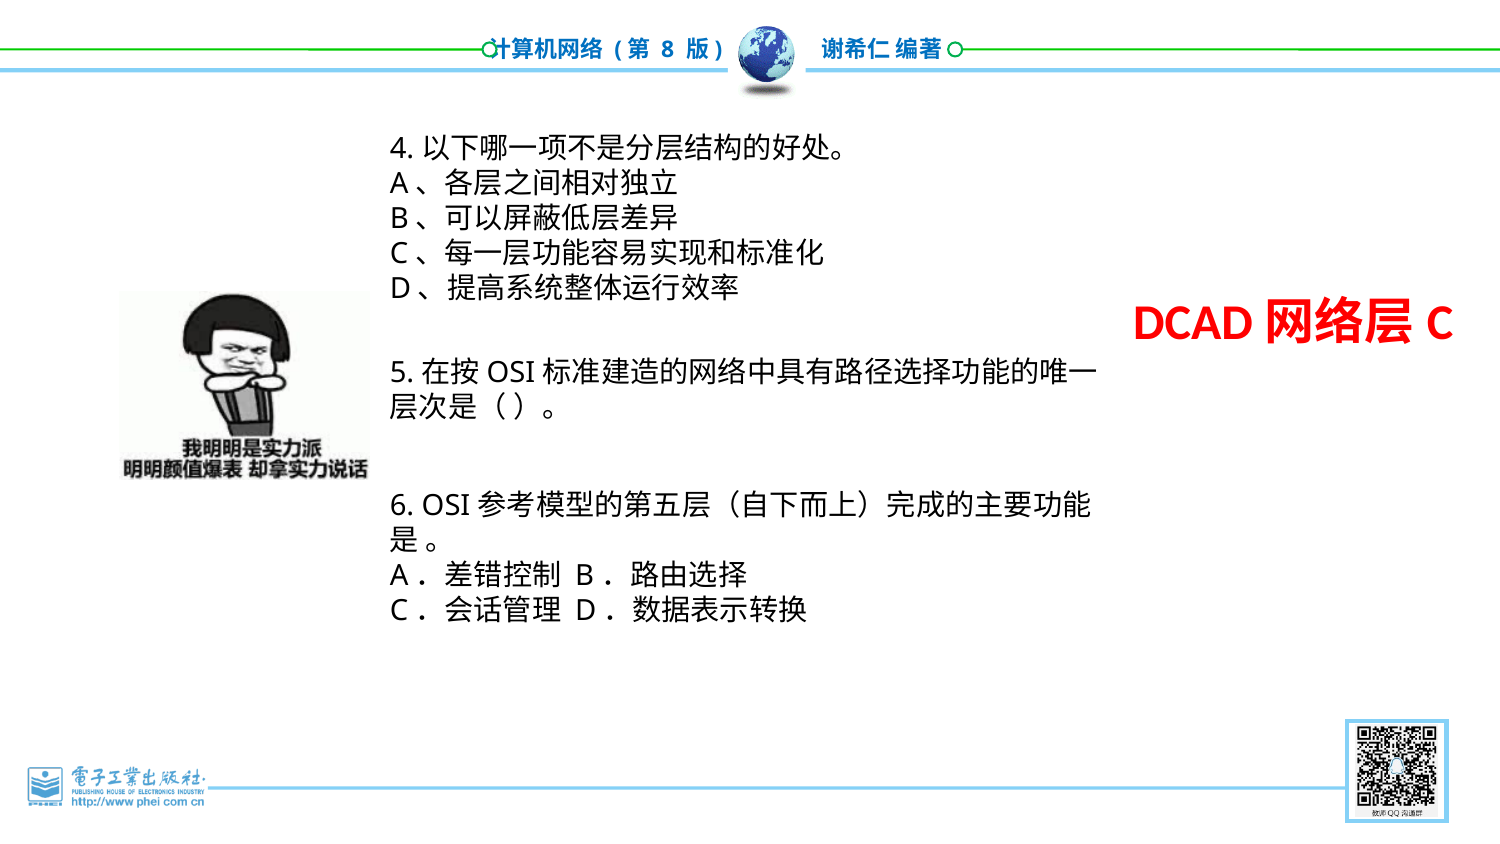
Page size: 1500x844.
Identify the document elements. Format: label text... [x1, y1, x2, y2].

picture [736, 24, 796, 100]
text_box 6. OSI参考模型的第五层（自下而上）完成的主要功能 是 。 A．差错控制 B．路由选择 C．会话管理 D．数据表示转换 [374, 479, 1125, 634]
text_box 5.在按OSI标准建造的网络中具有路径选择功能的唯一层次是（ ）。 [375, 346, 1125, 431]
text_box 4.以下哪一项不是分层结构的好处。 A、各层之间相对独立 B、可以屏蔽低层差异 C、每一层功能容易实现和标准化 D、提高系统整体运行效率 [374, 122, 1125, 312]
picture [23, 764, 208, 809]
picture [1355, 724, 1438, 817]
text_box DCAD网络层C [1118, 281, 1474, 357]
picture [119, 291, 370, 480]
